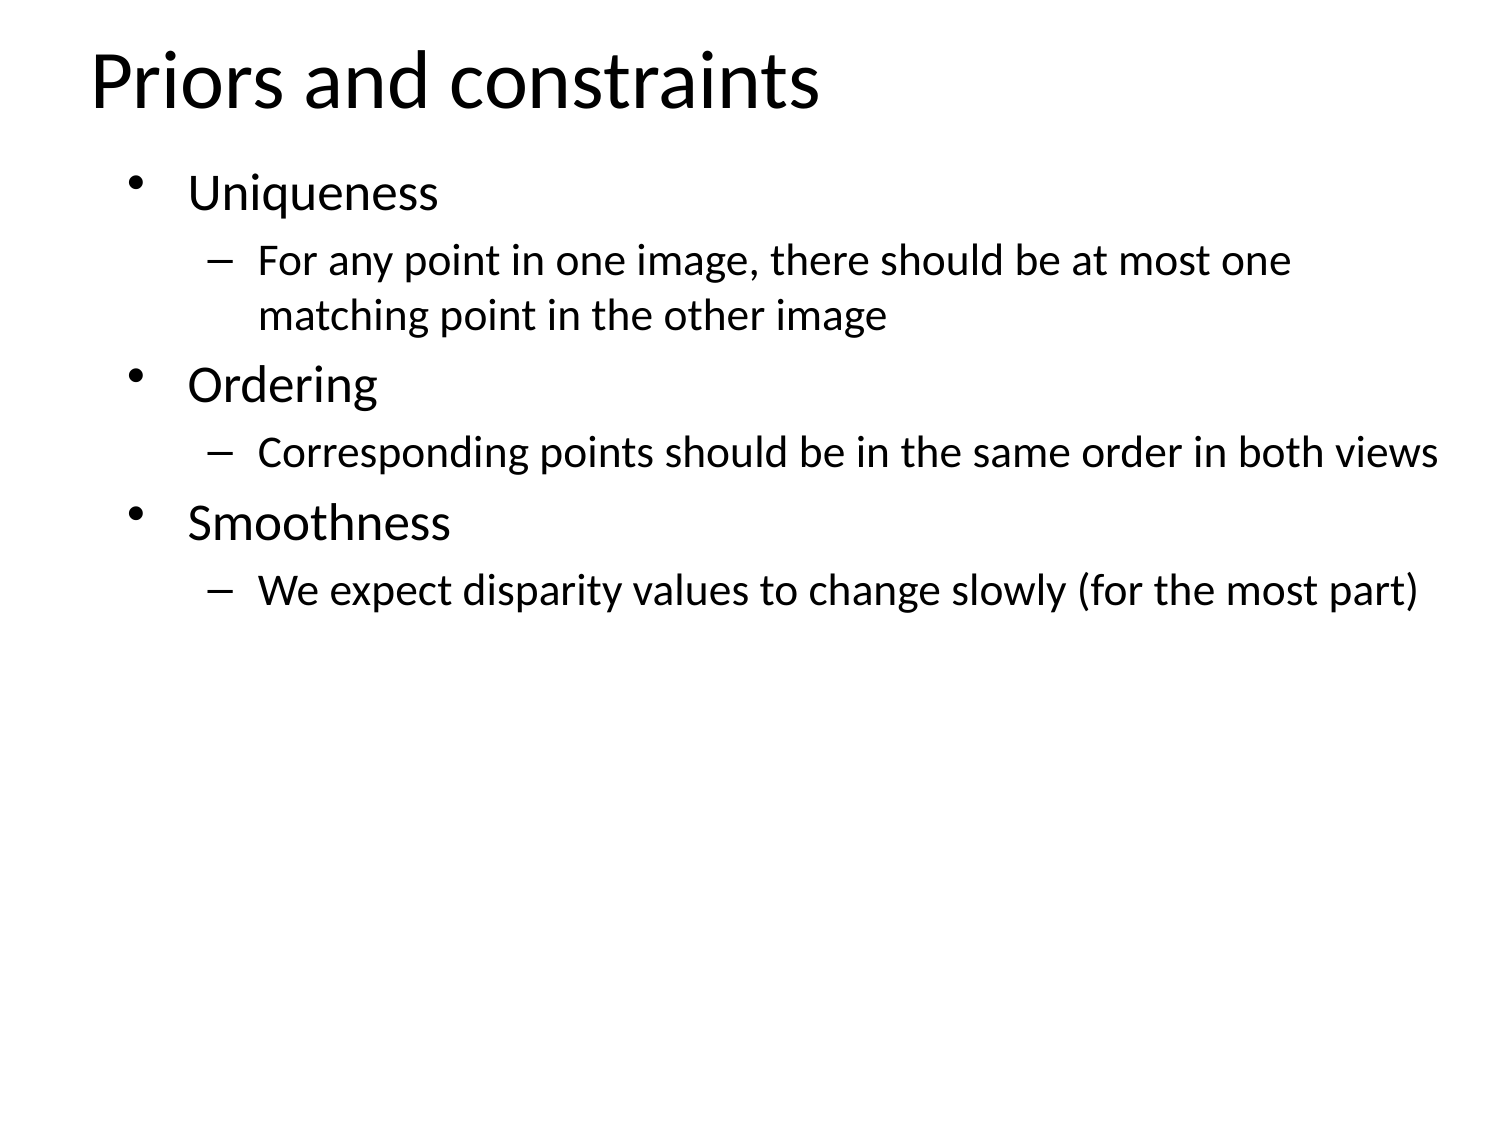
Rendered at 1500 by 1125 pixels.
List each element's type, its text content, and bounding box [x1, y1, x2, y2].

list Uniqueness For any point in one image, there should be at most one matching point in the other image Ordering Corresponding points should be in the same order in both views Smoothness We expect disparity values to change slowly (for the most part) [112, 149, 1463, 726]
title Priors and constraints [74, 0, 1426, 151]
